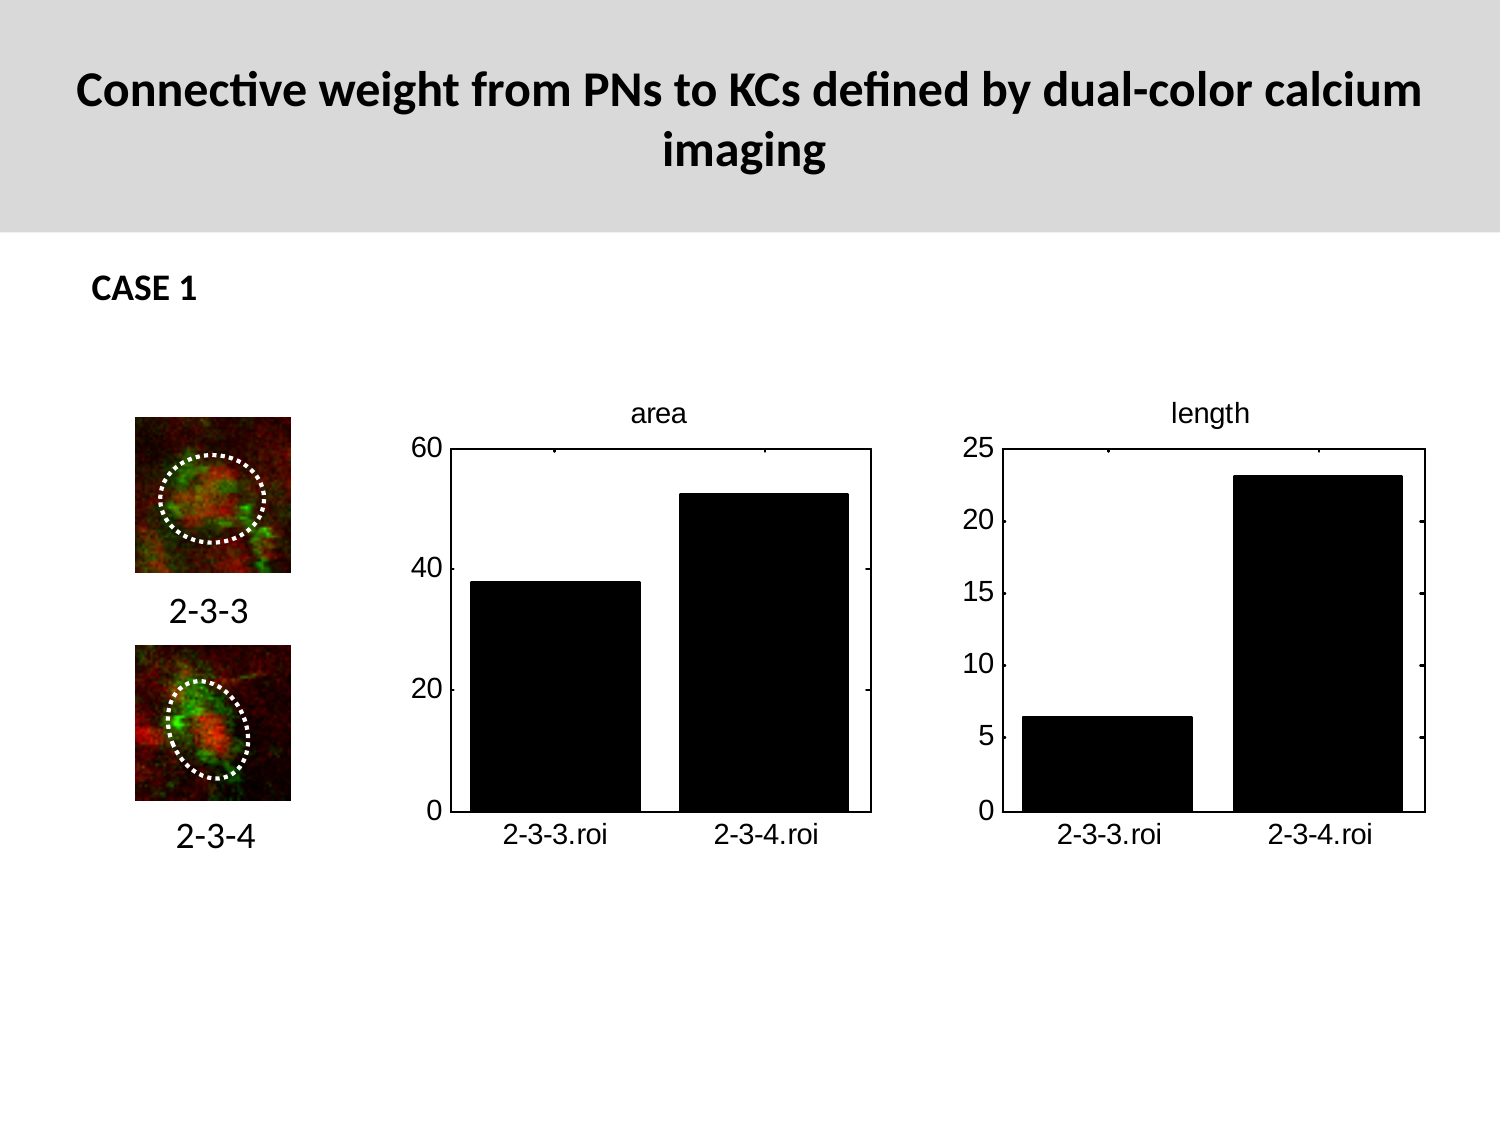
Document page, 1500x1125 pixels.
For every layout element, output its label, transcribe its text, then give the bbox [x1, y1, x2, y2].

text_box 2-3-3 [153, 582, 264, 639]
text_box 2-3-4 [160, 810, 271, 864]
text_box Connective weight from PNs to KCs defined by dual-color calcium imaging [0, 0, 1500, 233]
picture [134, 397, 1500, 864]
text_box CASE 1 [76, 255, 213, 315]
